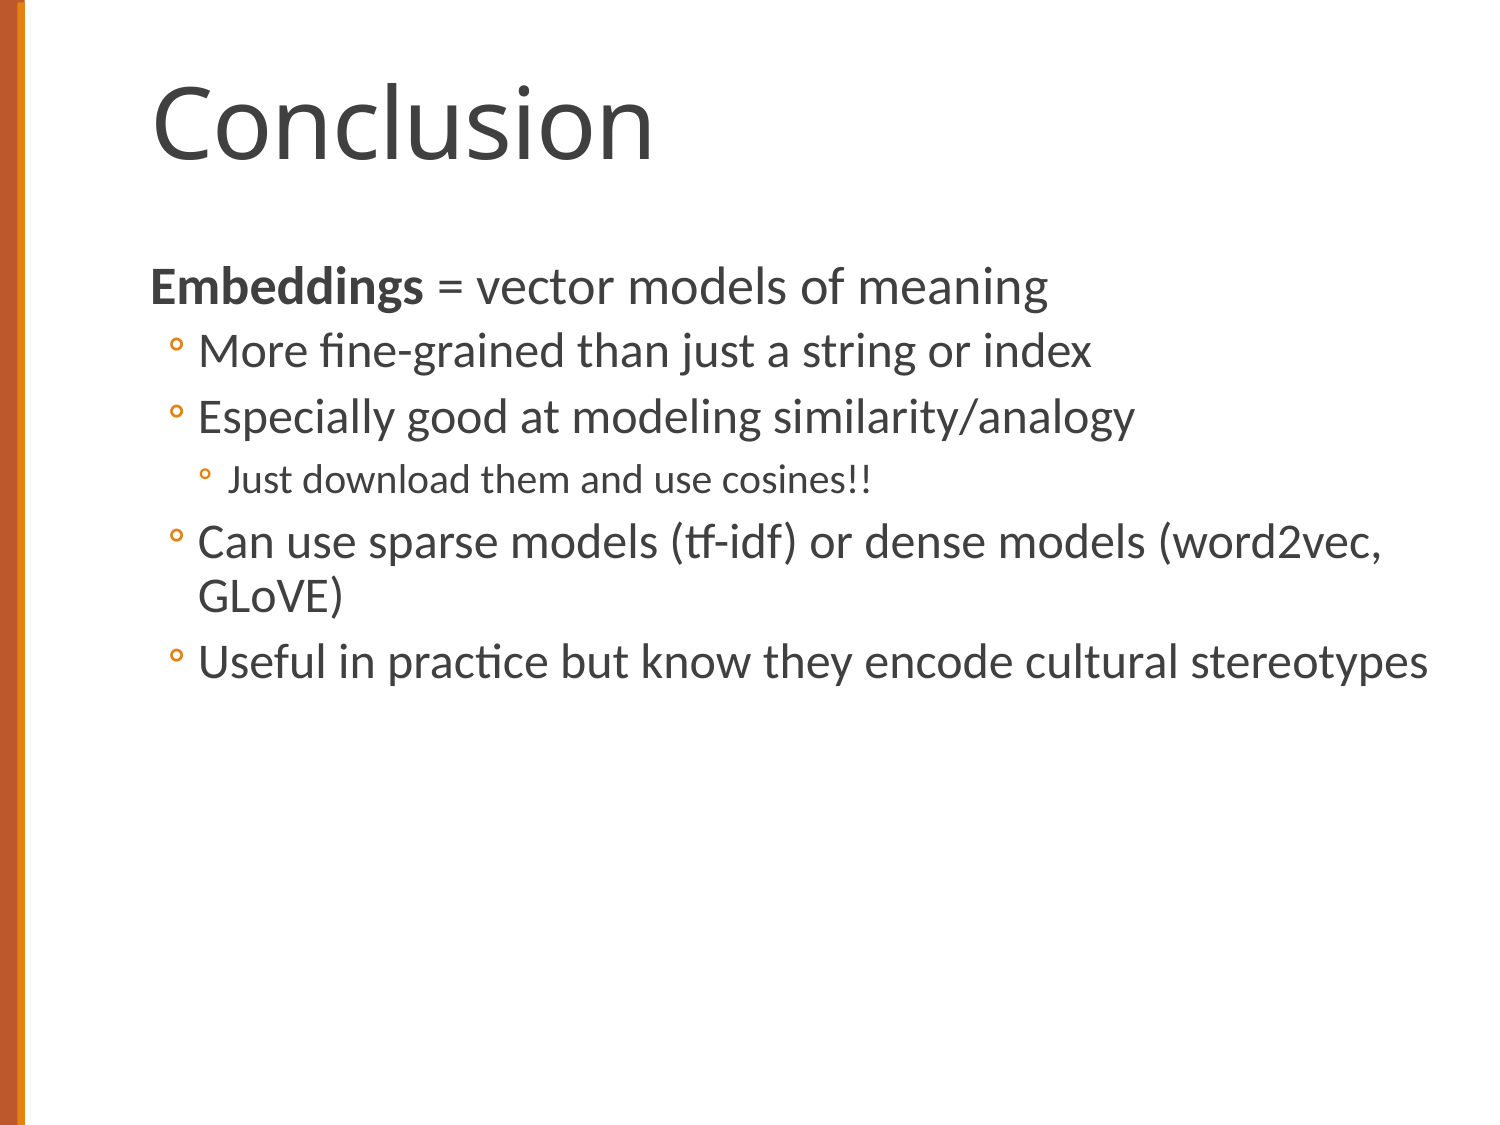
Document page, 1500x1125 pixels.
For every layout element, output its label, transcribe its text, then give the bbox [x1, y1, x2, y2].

title Conclusion [135, 47, 1373, 188]
list Embeddings = vector models of meaning More fine-grained than just a string or index Especially good at modeling similarity/analogy Just download them and use cosines!! Can use sparse models (tf-idf) or dense models (word2vec, GLoVE) Useful in practice but know they encode cultural stereotypes [135, 249, 1450, 1113]
